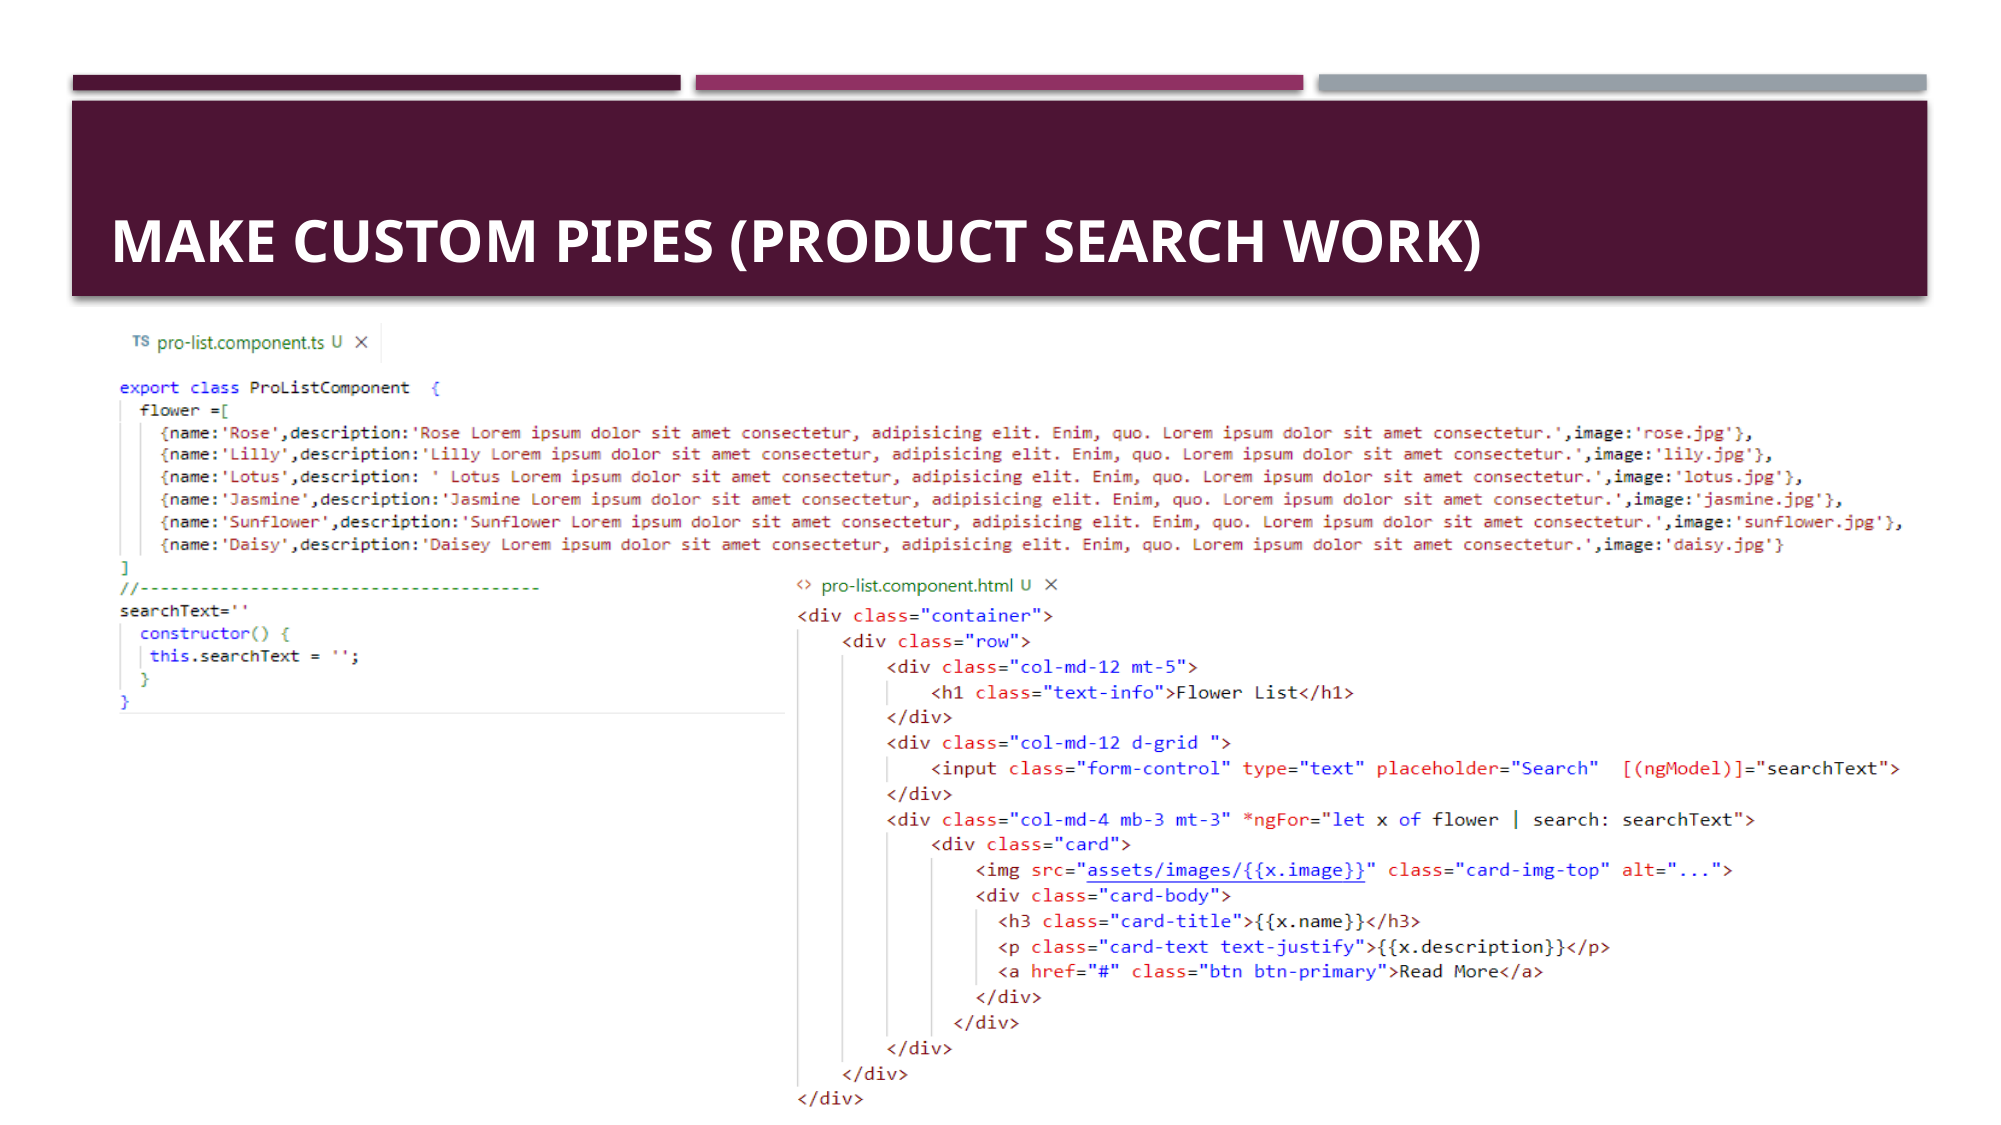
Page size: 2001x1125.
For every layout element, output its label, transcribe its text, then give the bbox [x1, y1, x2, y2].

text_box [115, 323, 1927, 715]
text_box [785, 561, 1926, 1110]
title Make custom pipes (Product search Work) [95, 115, 1905, 282]
